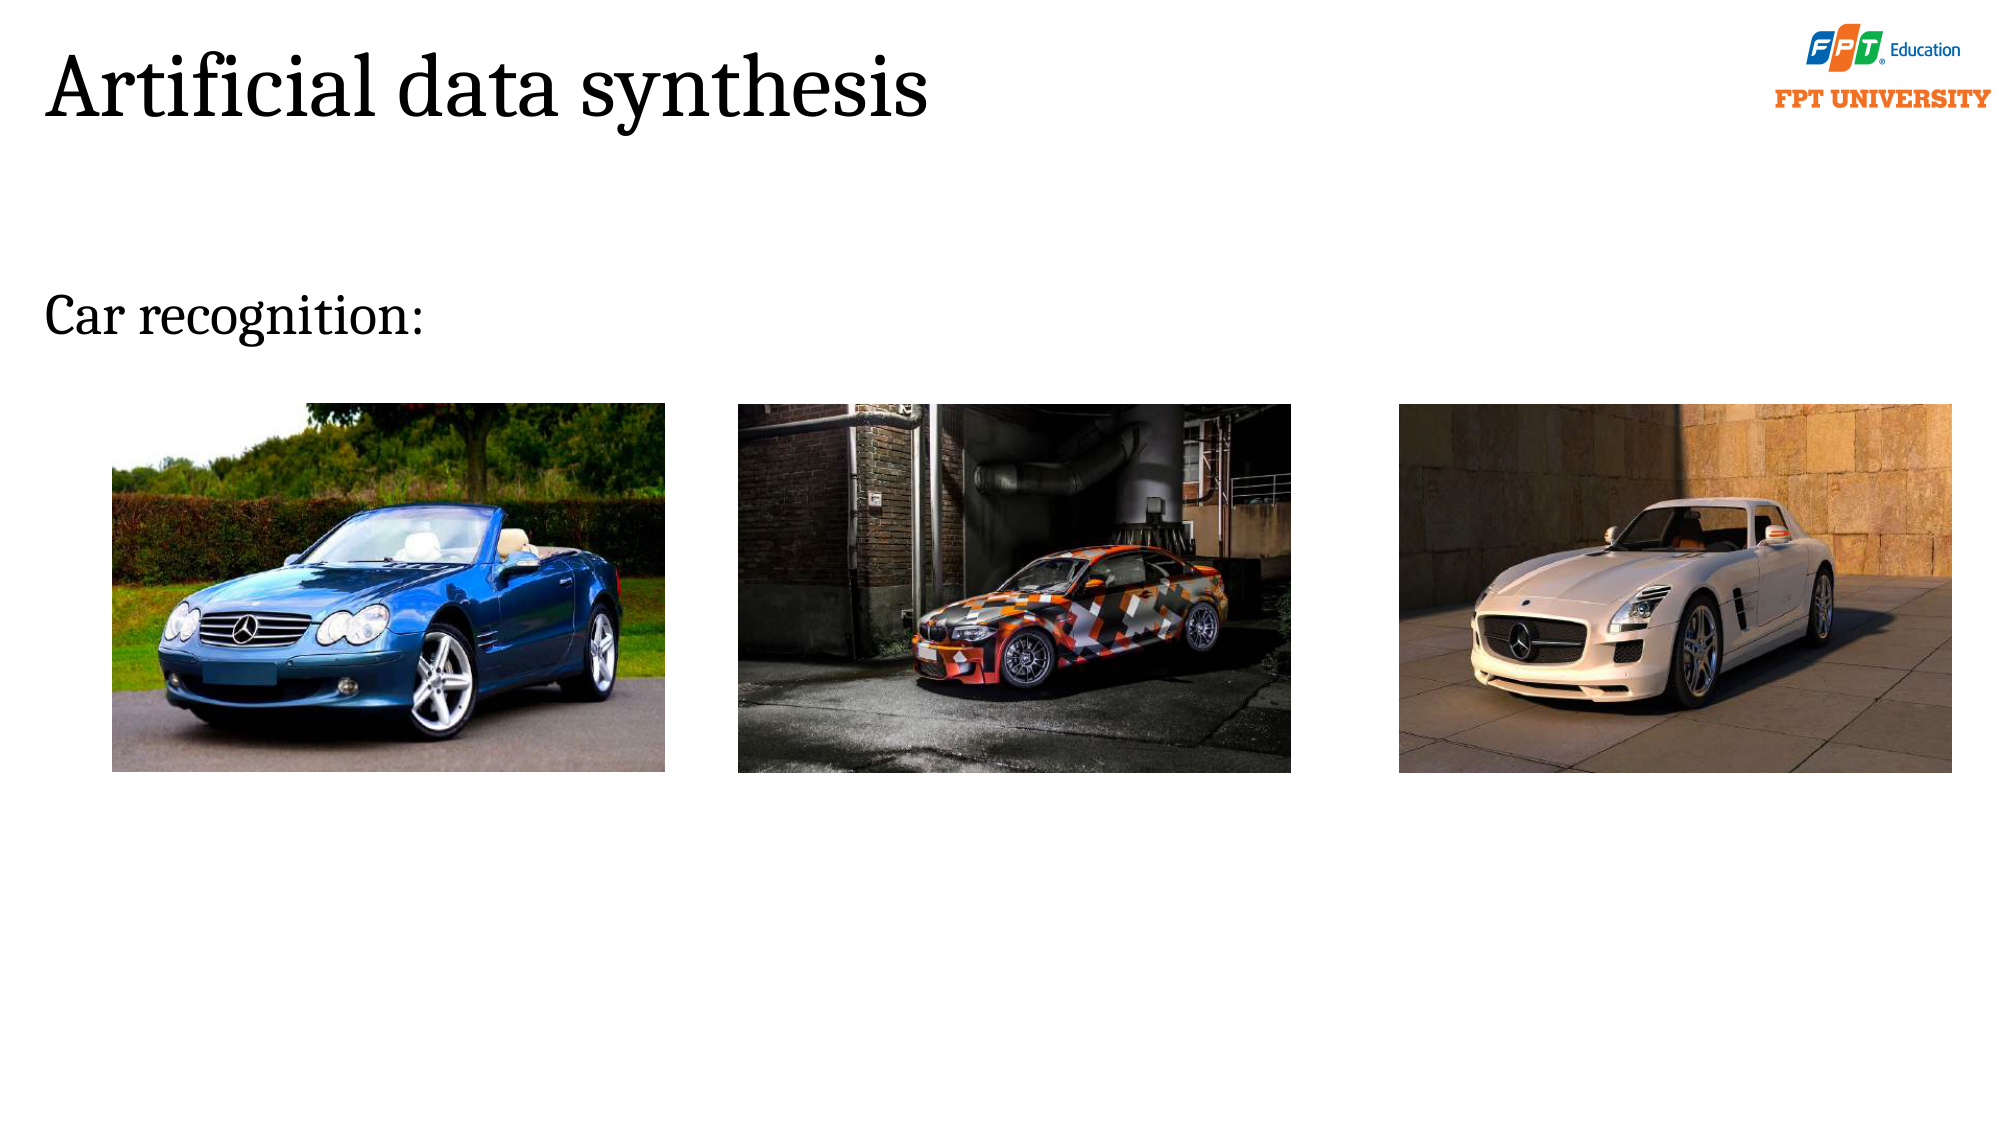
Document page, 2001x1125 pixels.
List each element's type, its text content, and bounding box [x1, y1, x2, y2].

text_box Car recognition: [42, 274, 482, 347]
picture [1398, 403, 1952, 773]
picture [1760, 0, 1999, 131]
picture [112, 403, 665, 772]
picture [738, 403, 1291, 773]
text_box Artificial data synthesis [42, 22, 1068, 135]
